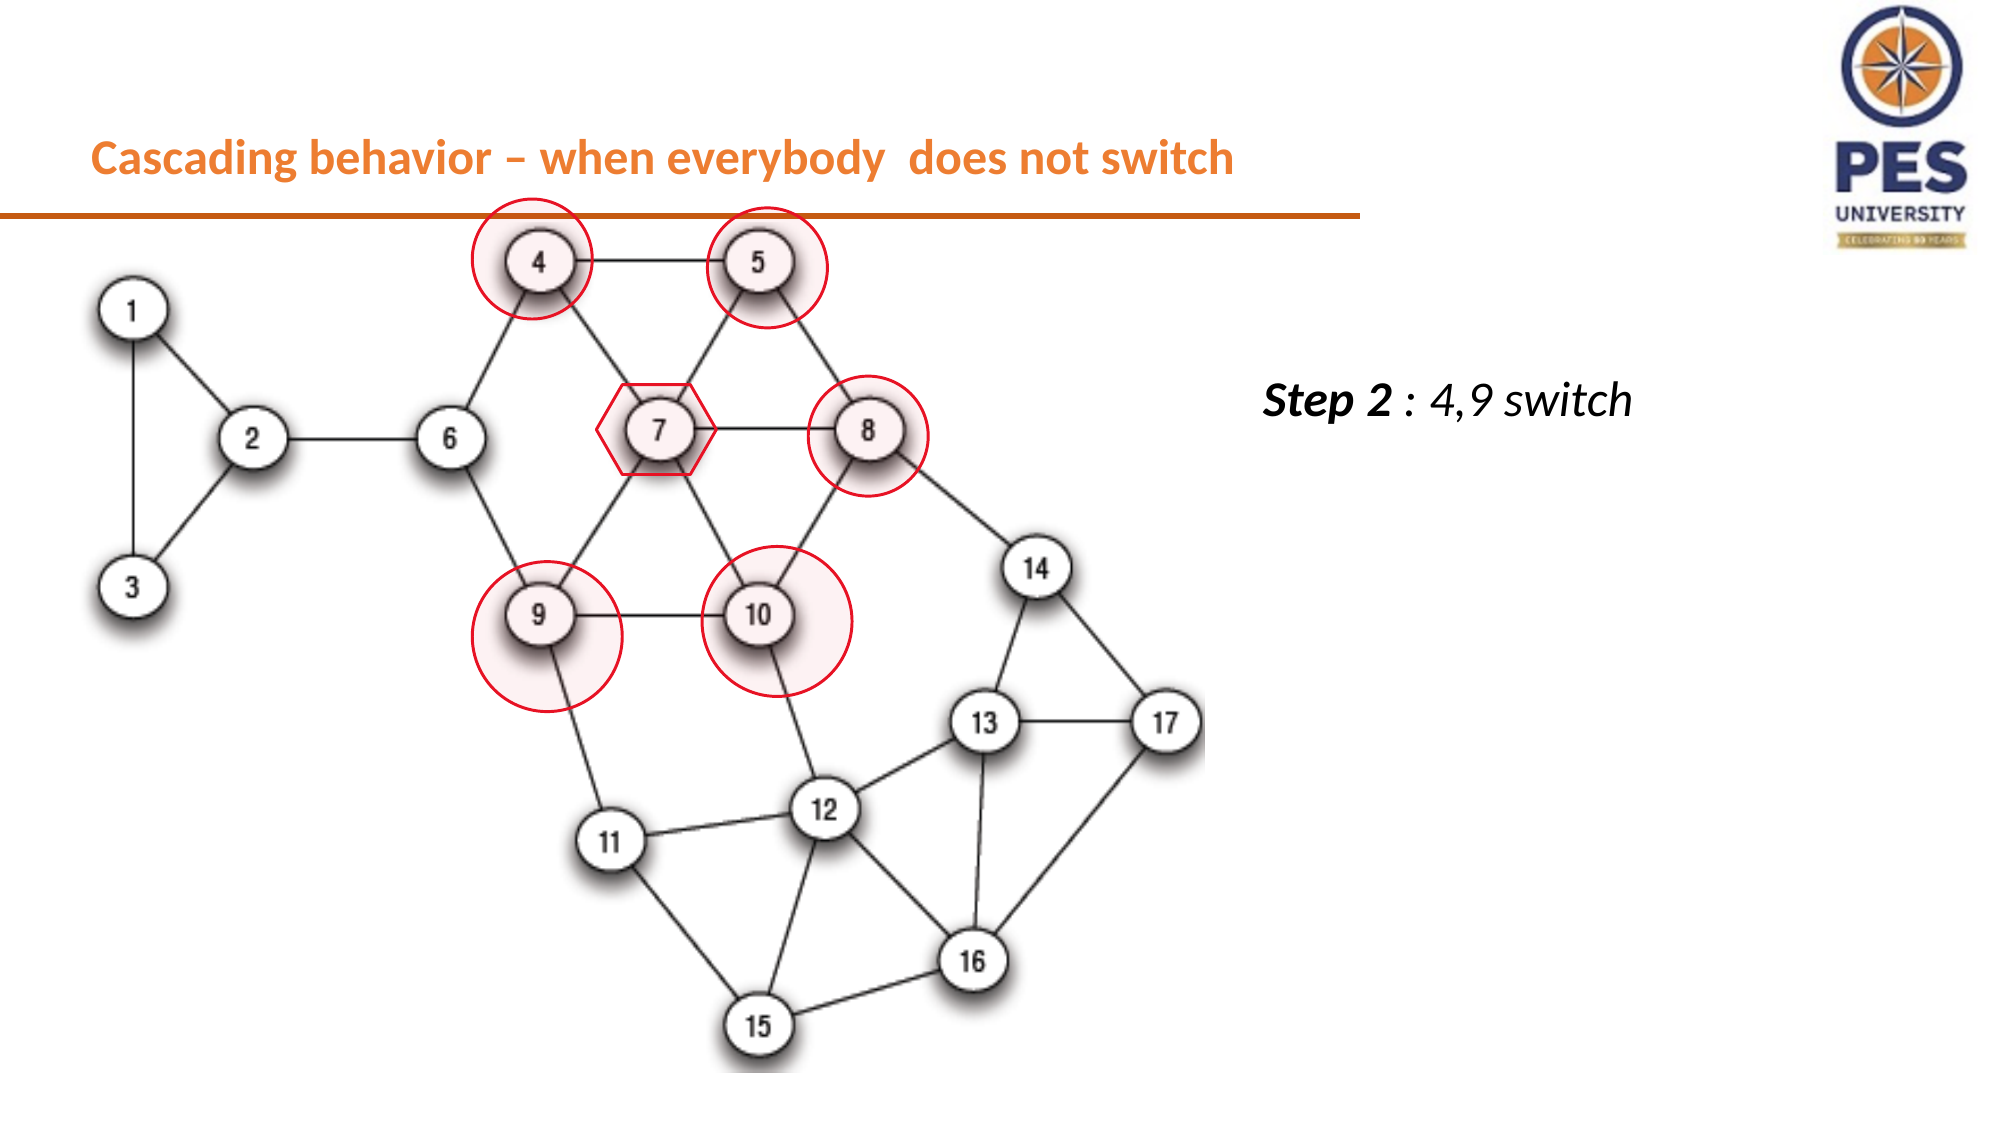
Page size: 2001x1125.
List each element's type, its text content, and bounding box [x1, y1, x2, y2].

text_box Step 2 : 4,9 switch [1248, 359, 1661, 435]
text_box [491, 199, 573, 215]
text_box Cascading behavior – when everybody does not switch [76, 117, 1389, 192]
picture [1800, 0, 2000, 257]
picture [75, 222, 1205, 1074]
text_box [739, 207, 796, 215]
